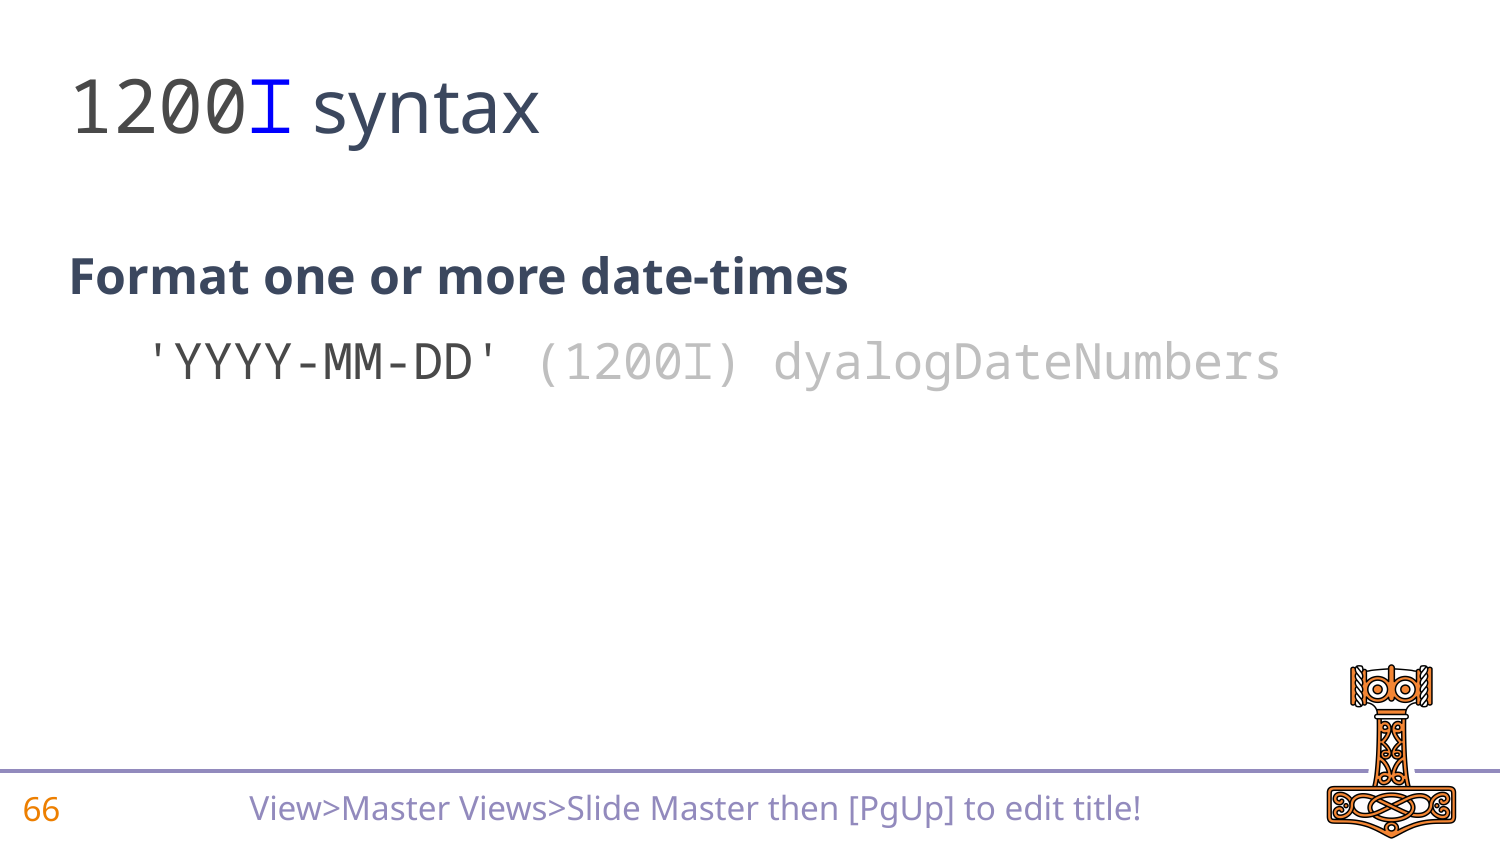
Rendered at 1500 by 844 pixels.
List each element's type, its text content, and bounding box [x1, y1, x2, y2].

title 1200⌶ syntax [53, 43, 1203, 157]
picture [1320, 754, 1461, 844]
list Format one or more date-times 'YYYY-MM-DD' (1200⌶) dyalogDateNumbers [53, 237, 1500, 754]
